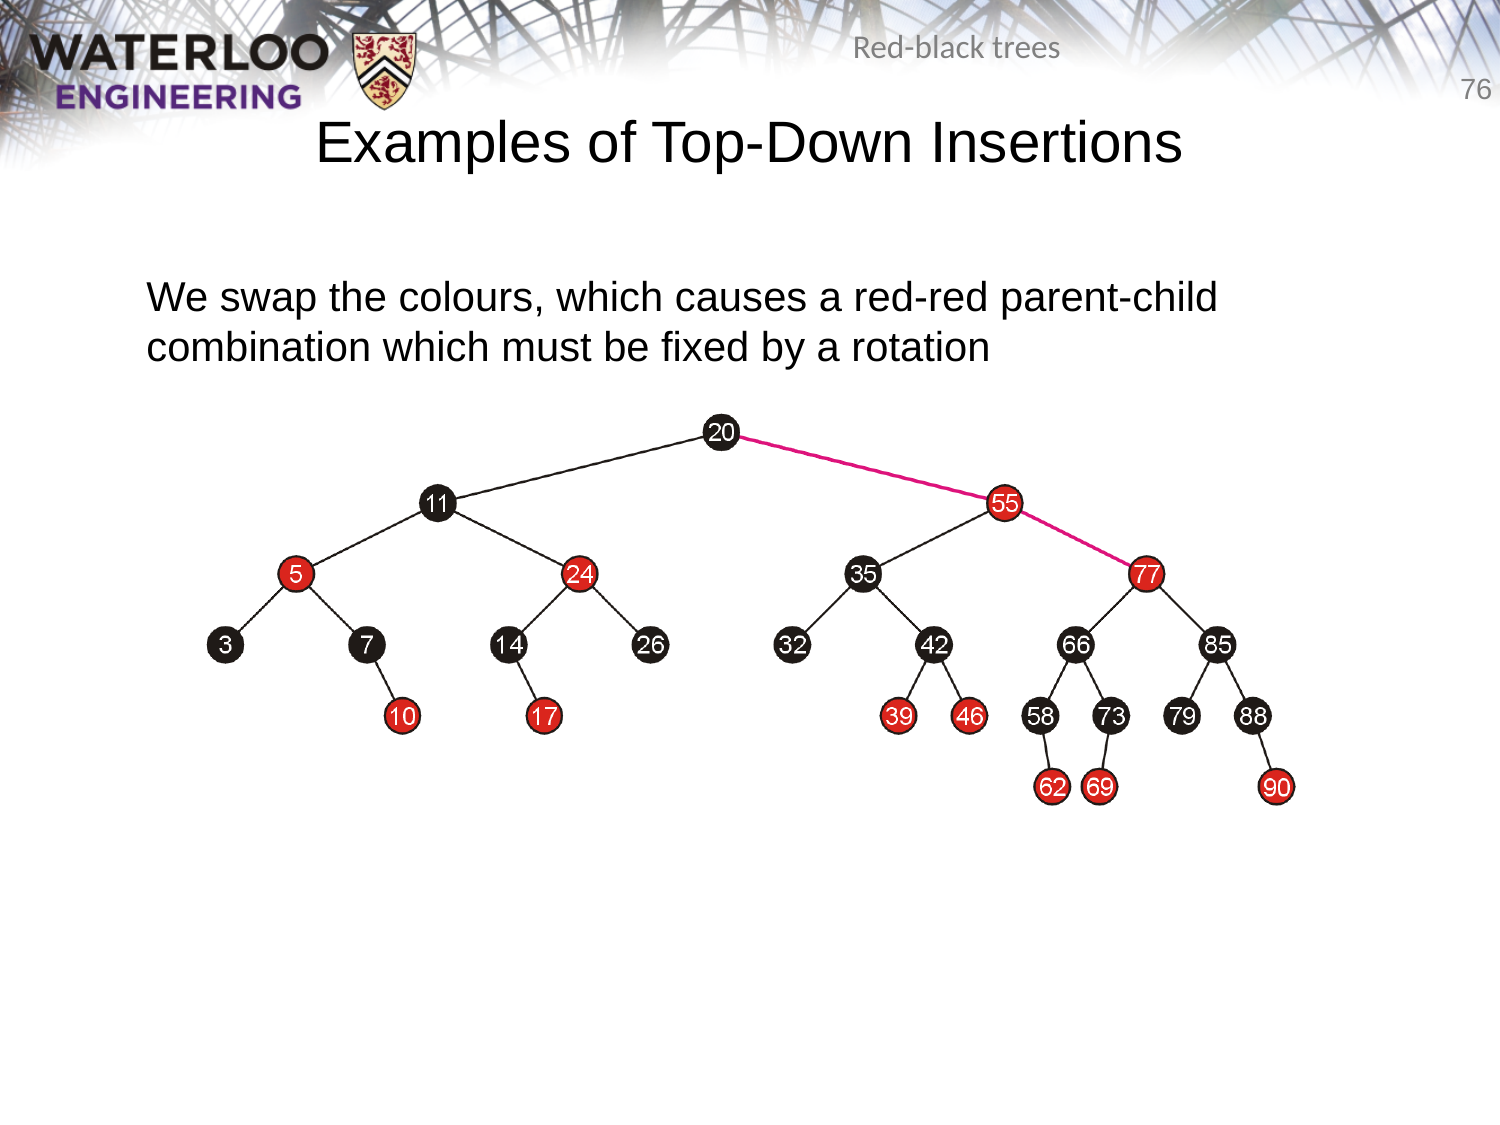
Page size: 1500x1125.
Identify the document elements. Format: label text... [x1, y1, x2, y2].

list We swap the colours, which causes a red-red parent-child combination which must be fixed by a rotation [74, 262, 1426, 1006]
picture [0, 0, 1500, 1125]
title Examples of Top-Down Insertions [74, 44, 1426, 233]
